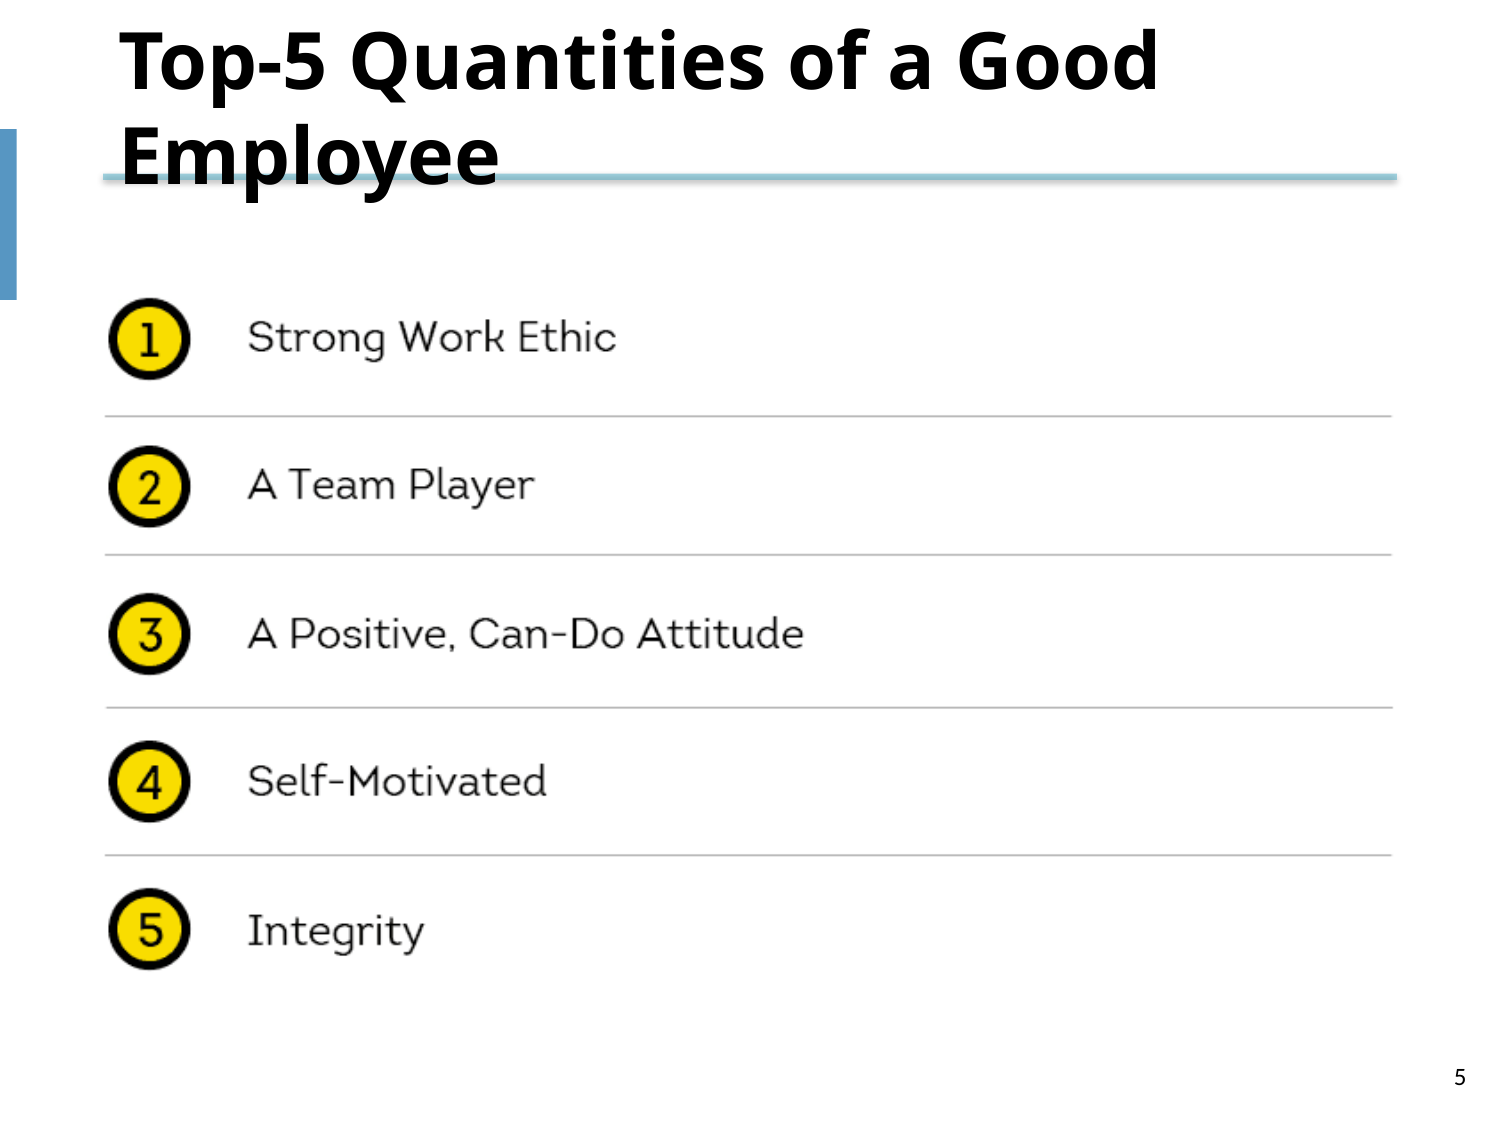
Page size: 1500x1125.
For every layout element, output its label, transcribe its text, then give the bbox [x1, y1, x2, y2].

title Top-5 Quantities of a Good Employee [103, 25, 1397, 185]
slide_number 5 [1131, 1045, 1482, 1106]
picture [84, 270, 1424, 985]
